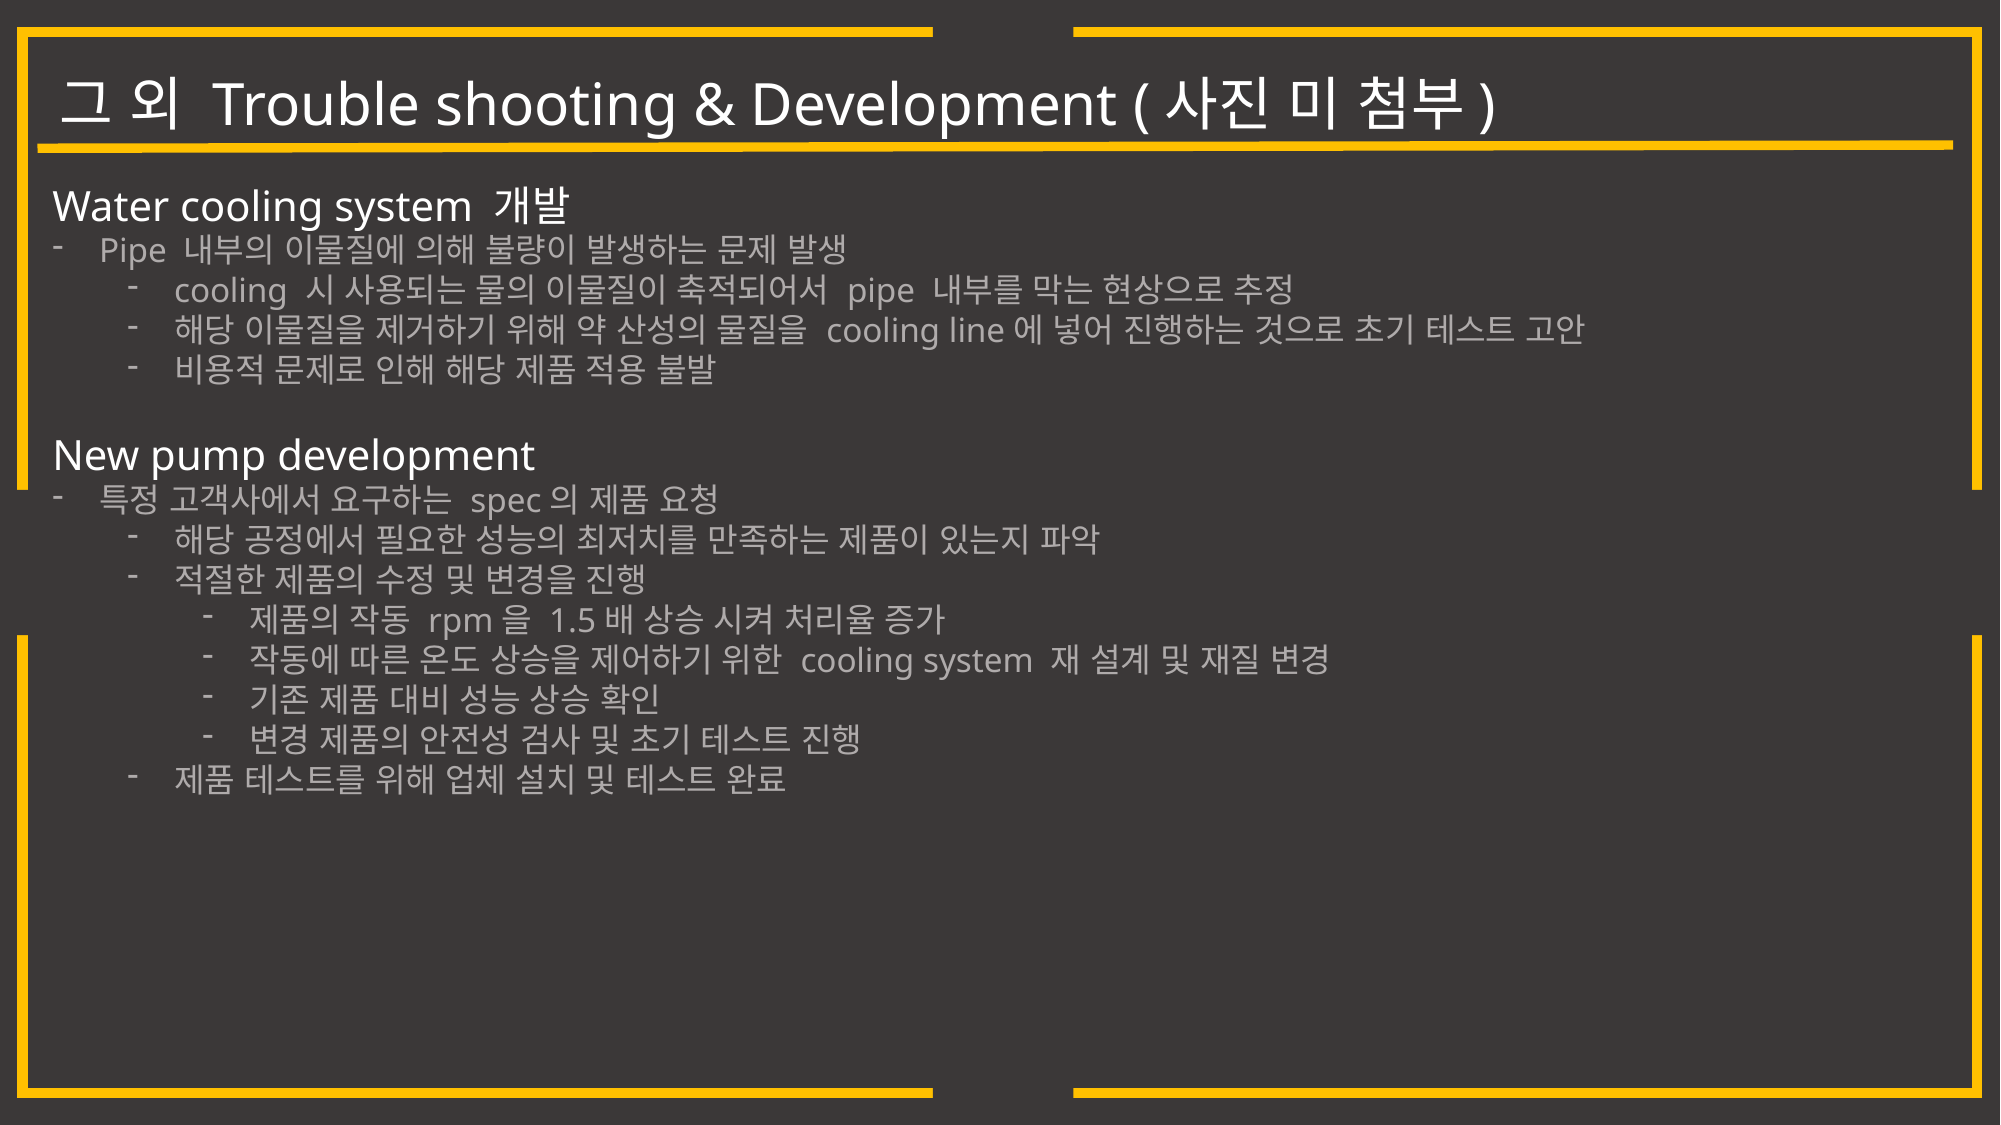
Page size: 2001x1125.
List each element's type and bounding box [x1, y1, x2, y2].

text_box [0, 0, 2000, 1125]
text_box [37, 144, 1954, 149]
